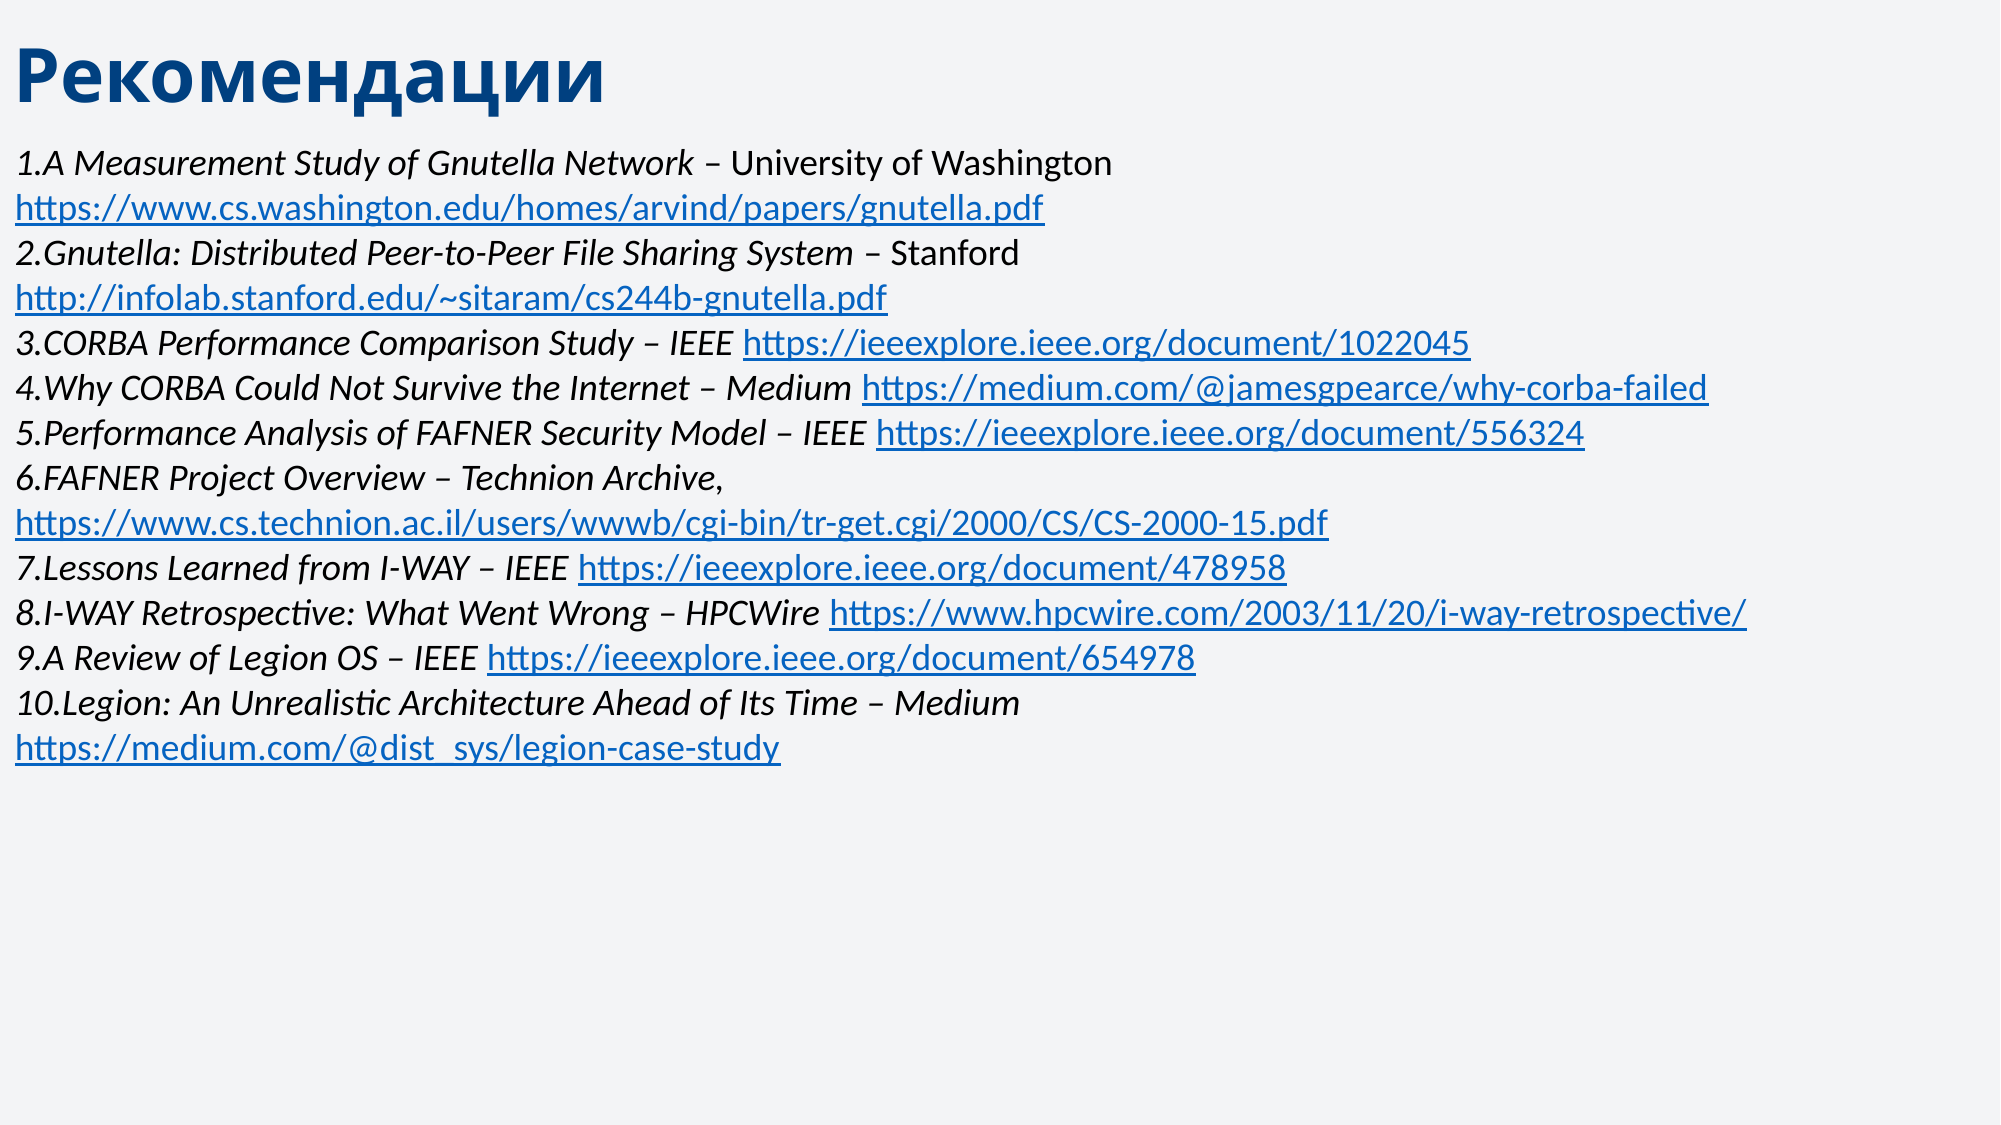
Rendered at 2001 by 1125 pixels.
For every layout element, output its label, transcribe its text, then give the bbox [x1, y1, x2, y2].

text_box A Measurement Study of Gnutella Network – University of Washington https://www.cs.washington.edu/homes/arvind/papers/gnutella.pdf Gnutella: Distributed Peer-to-Peer File Sharing System – Stanford http://infolab.stanford.edu/~sitaram/cs244b-gnutella.pdf CORBA Performance Comparison Study – IEEE https://ieeexplore.ieee.org/document/1022045 Why CORBA Could Not Survive the Internet – Medium https://medium.com/@jamesgpearce/why-corba-failed Performance Analysis of FAFNER Security Model – IEEE https://ieeexplore.ieee.org/document/556324 FAFNER Project Overview – Technion Archive, https://www.cs.technion.ac.il/users/wwwb/cgi-bin/tr-get.cgi/2000/CS/CS-2000-15.pdf Lessons Learned from I-WAY – IEEE https://ieeexplore.ieee.org/document/478958 I-WAY Retrospective: What Went Wrong – HPCWire https://www.hpcwire.com/2003/11/20/i-way-retrospective/ A Review of Legion OS – IEEE https://ieeexplore.ieee.org/document/654978 Legion: An Unrealistic Architecture Ahead of Its Time – Medium https://medium.com/@dist_sys/legion-case-study [0, 130, 1802, 776]
text_box Рекомендации [13, 34, 1962, 110]
